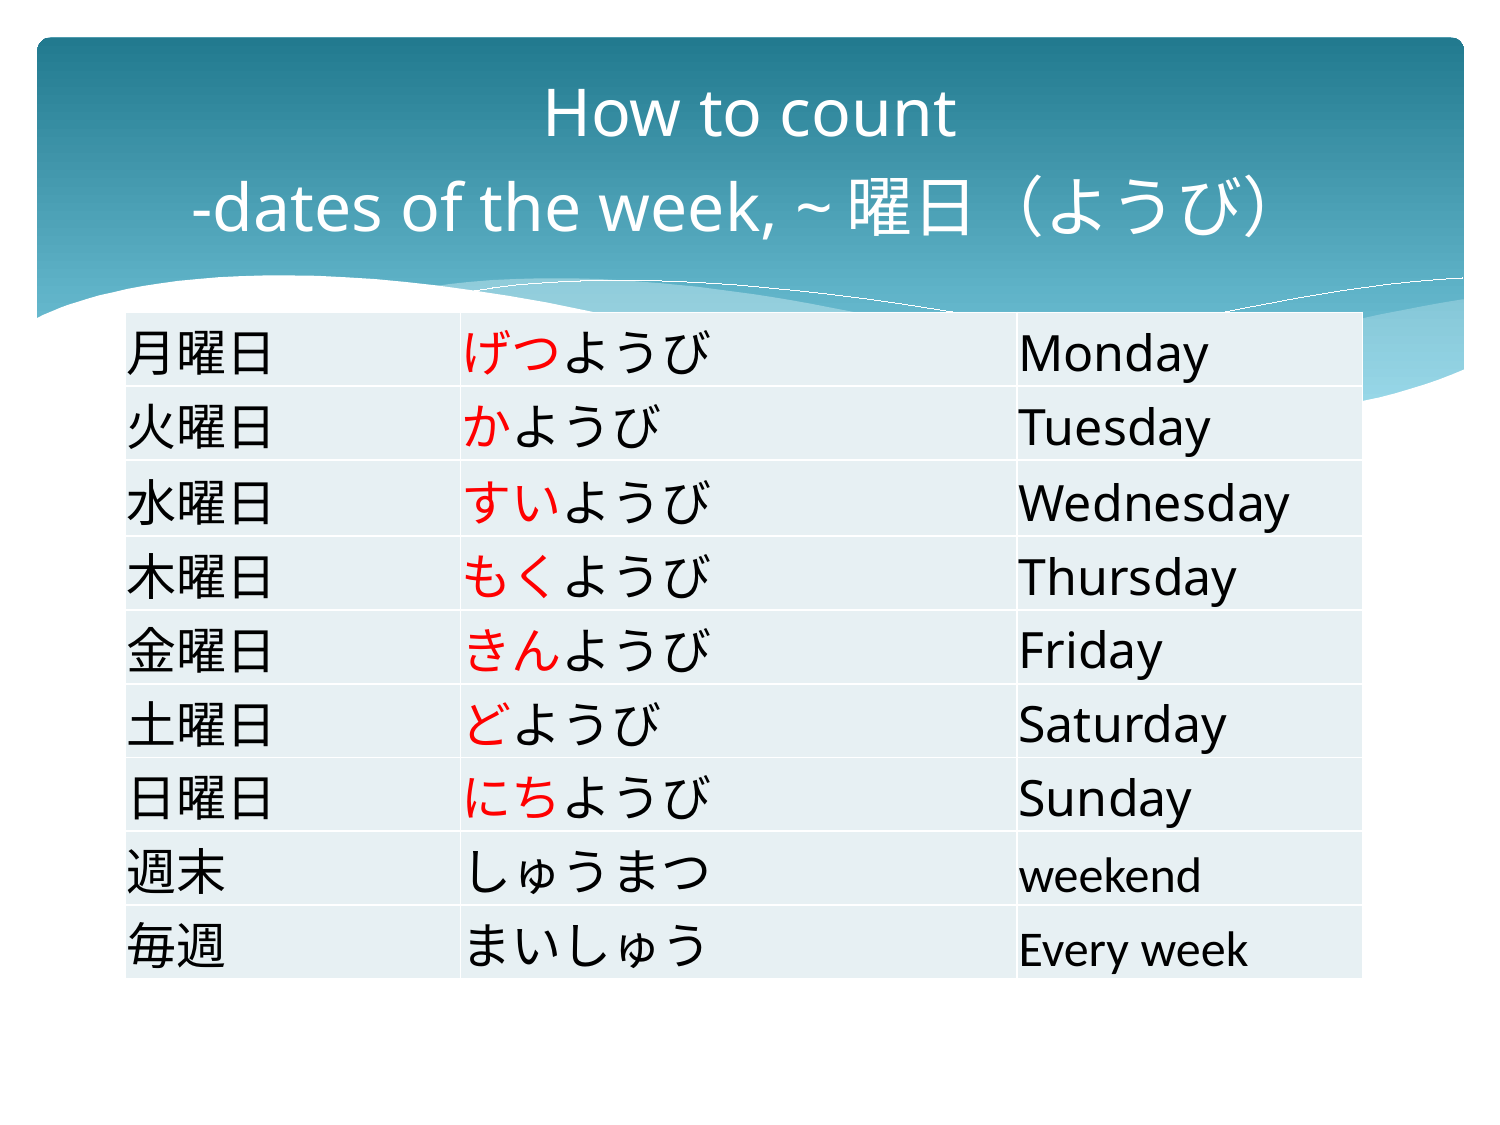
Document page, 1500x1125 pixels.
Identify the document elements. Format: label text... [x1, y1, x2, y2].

table_cell すいようび [461, 461, 1016, 535]
table_cell Tuesday [1018, 387, 1362, 459]
table_header げつようび [461, 313, 1016, 385]
table_cell Every week [1018, 906, 1362, 978]
table_cell 水曜日 [126, 461, 460, 535]
table_cell 木曜日 [126, 537, 460, 609]
table_cell かようび [461, 387, 1016, 459]
table_cell しゅうまつ [461, 832, 1016, 904]
table_cell 土曜日 [126, 685, 460, 757]
table_cell 日曜日 [126, 758, 460, 830]
table_cell Saturday [1018, 685, 1362, 757]
table_cell 金曜日 [126, 611, 460, 683]
title How to count -dates of the week, ~曜日（ようび） [75, 55, 1425, 261]
table_cell Friday [1018, 611, 1362, 683]
table_cell まいしゅう [461, 906, 1016, 978]
table_cell きんようび [461, 611, 1016, 683]
table_header Monday [1018, 313, 1362, 385]
table_cell どようび [461, 685, 1016, 757]
table_cell にちようび [461, 758, 1016, 830]
table_header 月曜日 [126, 313, 460, 385]
table_cell weekend [1018, 832, 1362, 904]
table_cell Wednesday [1018, 461, 1362, 535]
table_cell 週末 [126, 832, 460, 904]
table_cell Thursday [1018, 537, 1362, 609]
table_cell 火曜日 [126, 387, 460, 459]
table_cell 毎週 [126, 906, 460, 978]
table_cell Sunday [1018, 758, 1362, 830]
table_cell もくようび [461, 537, 1016, 609]
